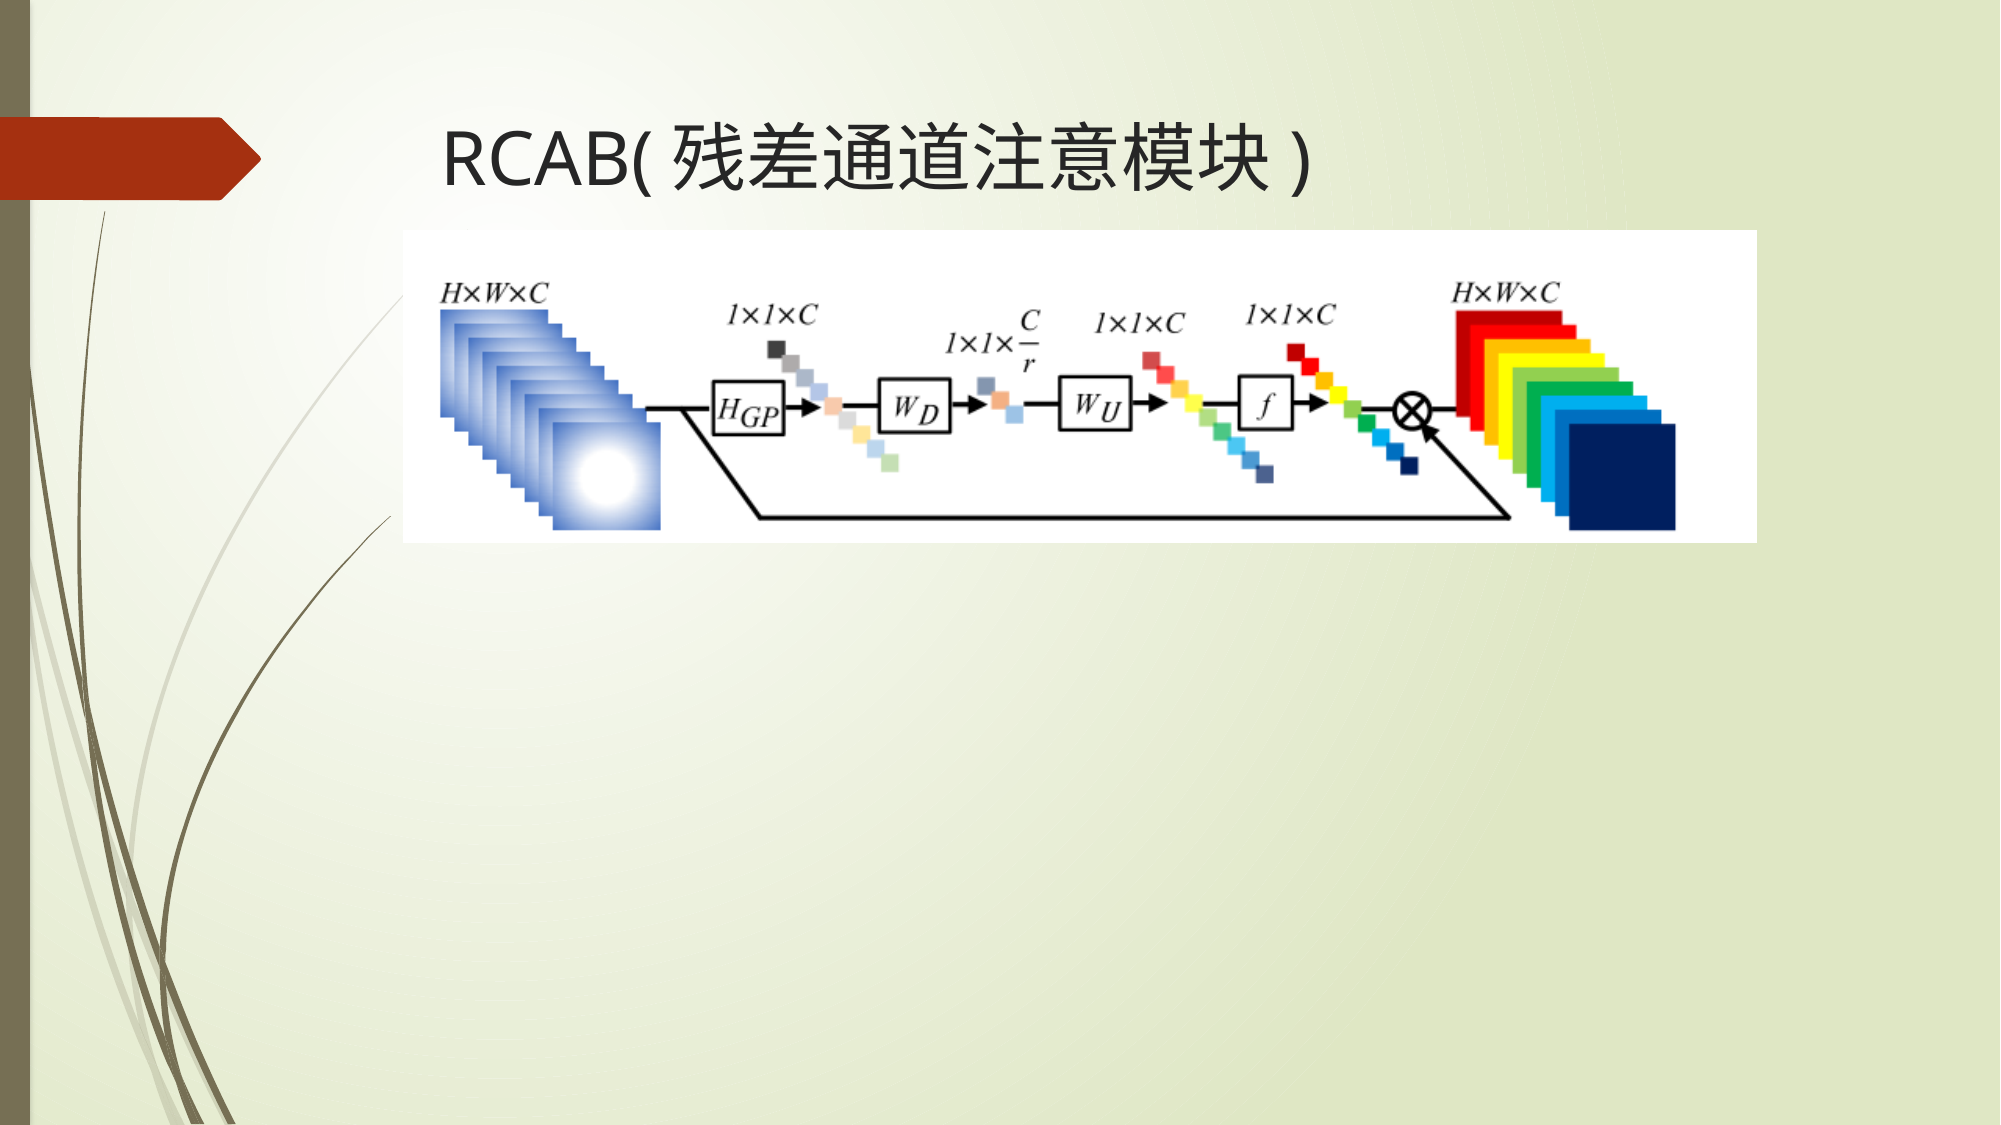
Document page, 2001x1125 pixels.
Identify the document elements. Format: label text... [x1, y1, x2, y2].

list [402, 230, 1757, 544]
title RCAB(残差通道注意模块) [425, 102, 1888, 313]
